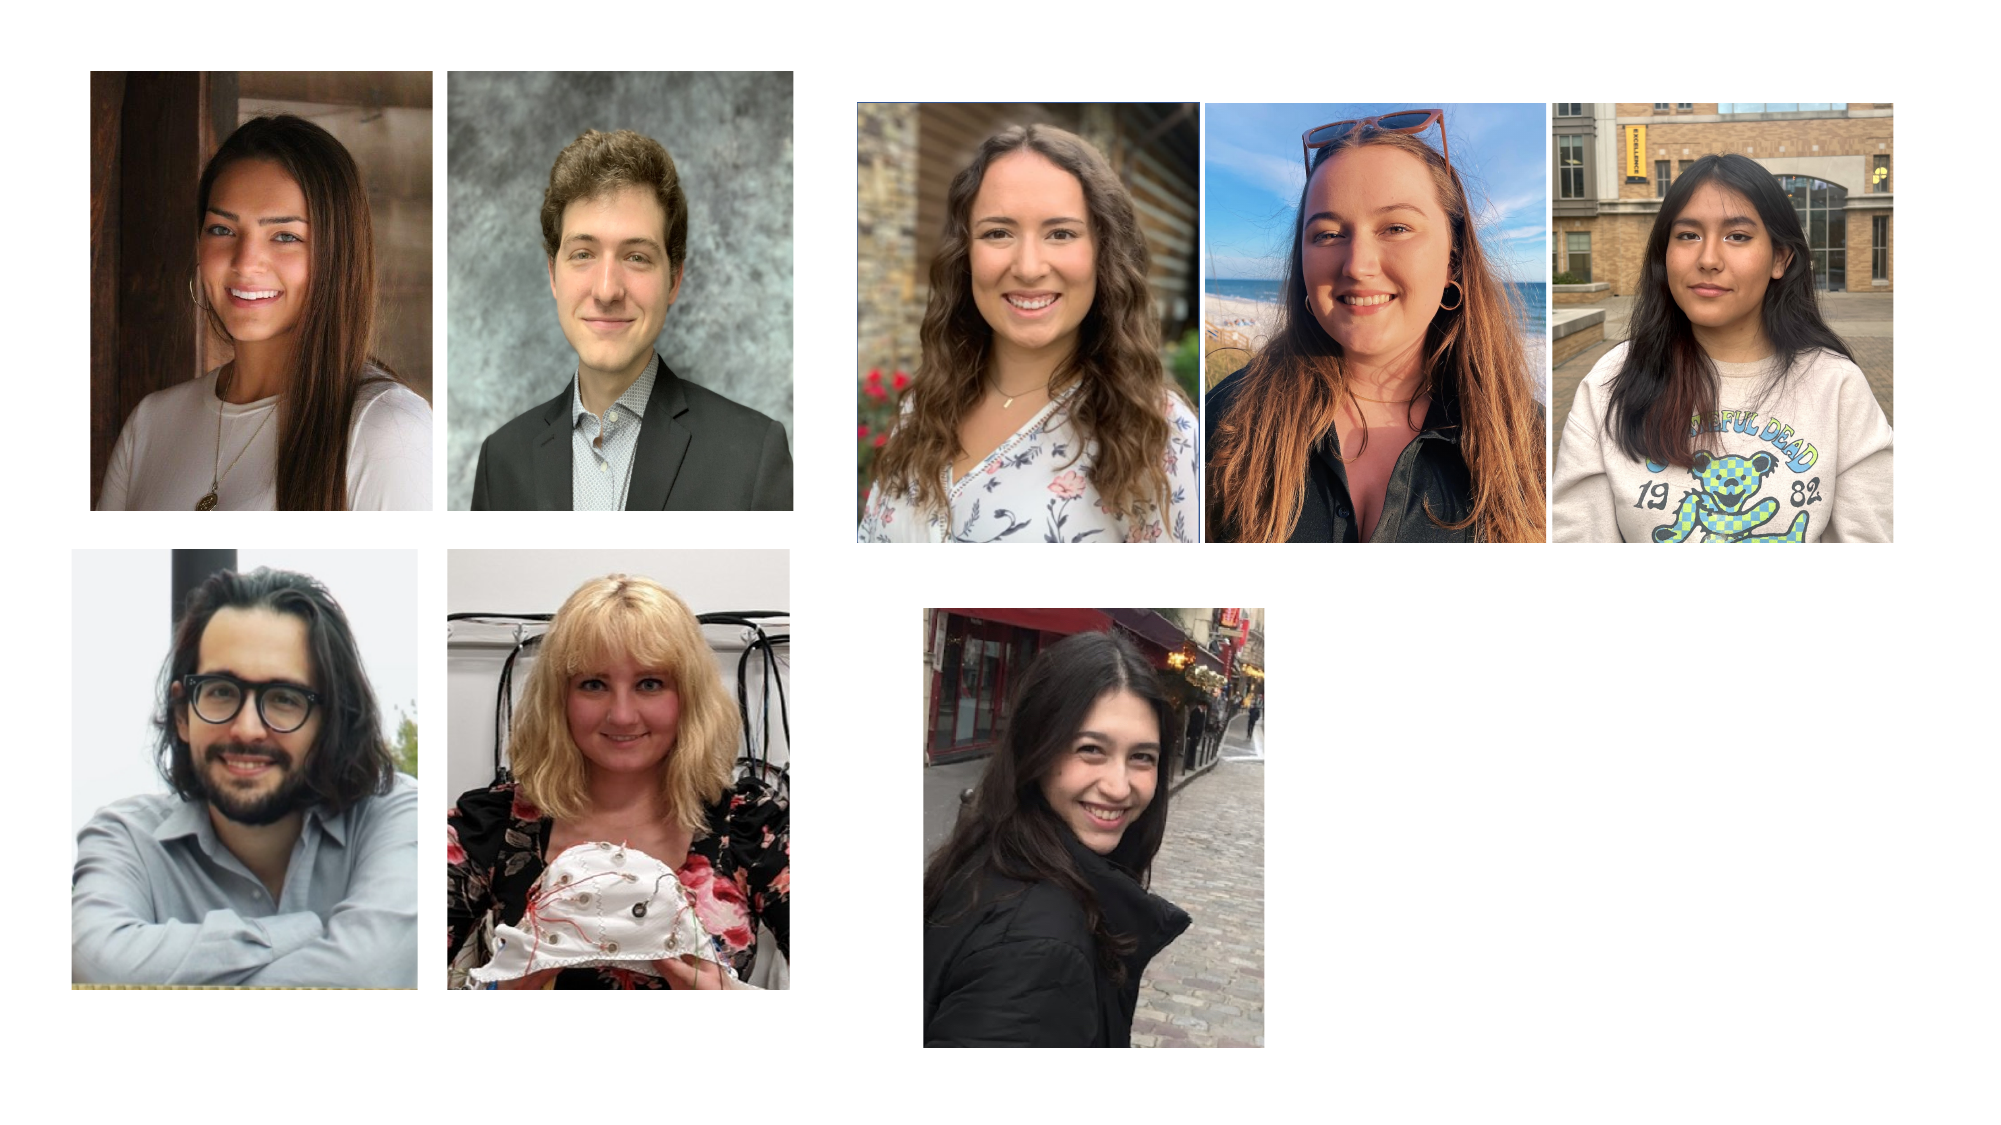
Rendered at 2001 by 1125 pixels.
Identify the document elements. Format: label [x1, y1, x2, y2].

picture [857, 103, 1199, 543]
picture [447, 71, 794, 511]
picture [1204, 103, 1547, 543]
picture [923, 608, 1265, 1048]
picture [90, 71, 433, 511]
picture [71, 549, 418, 990]
picture [447, 549, 790, 990]
picture [1552, 103, 1894, 543]
